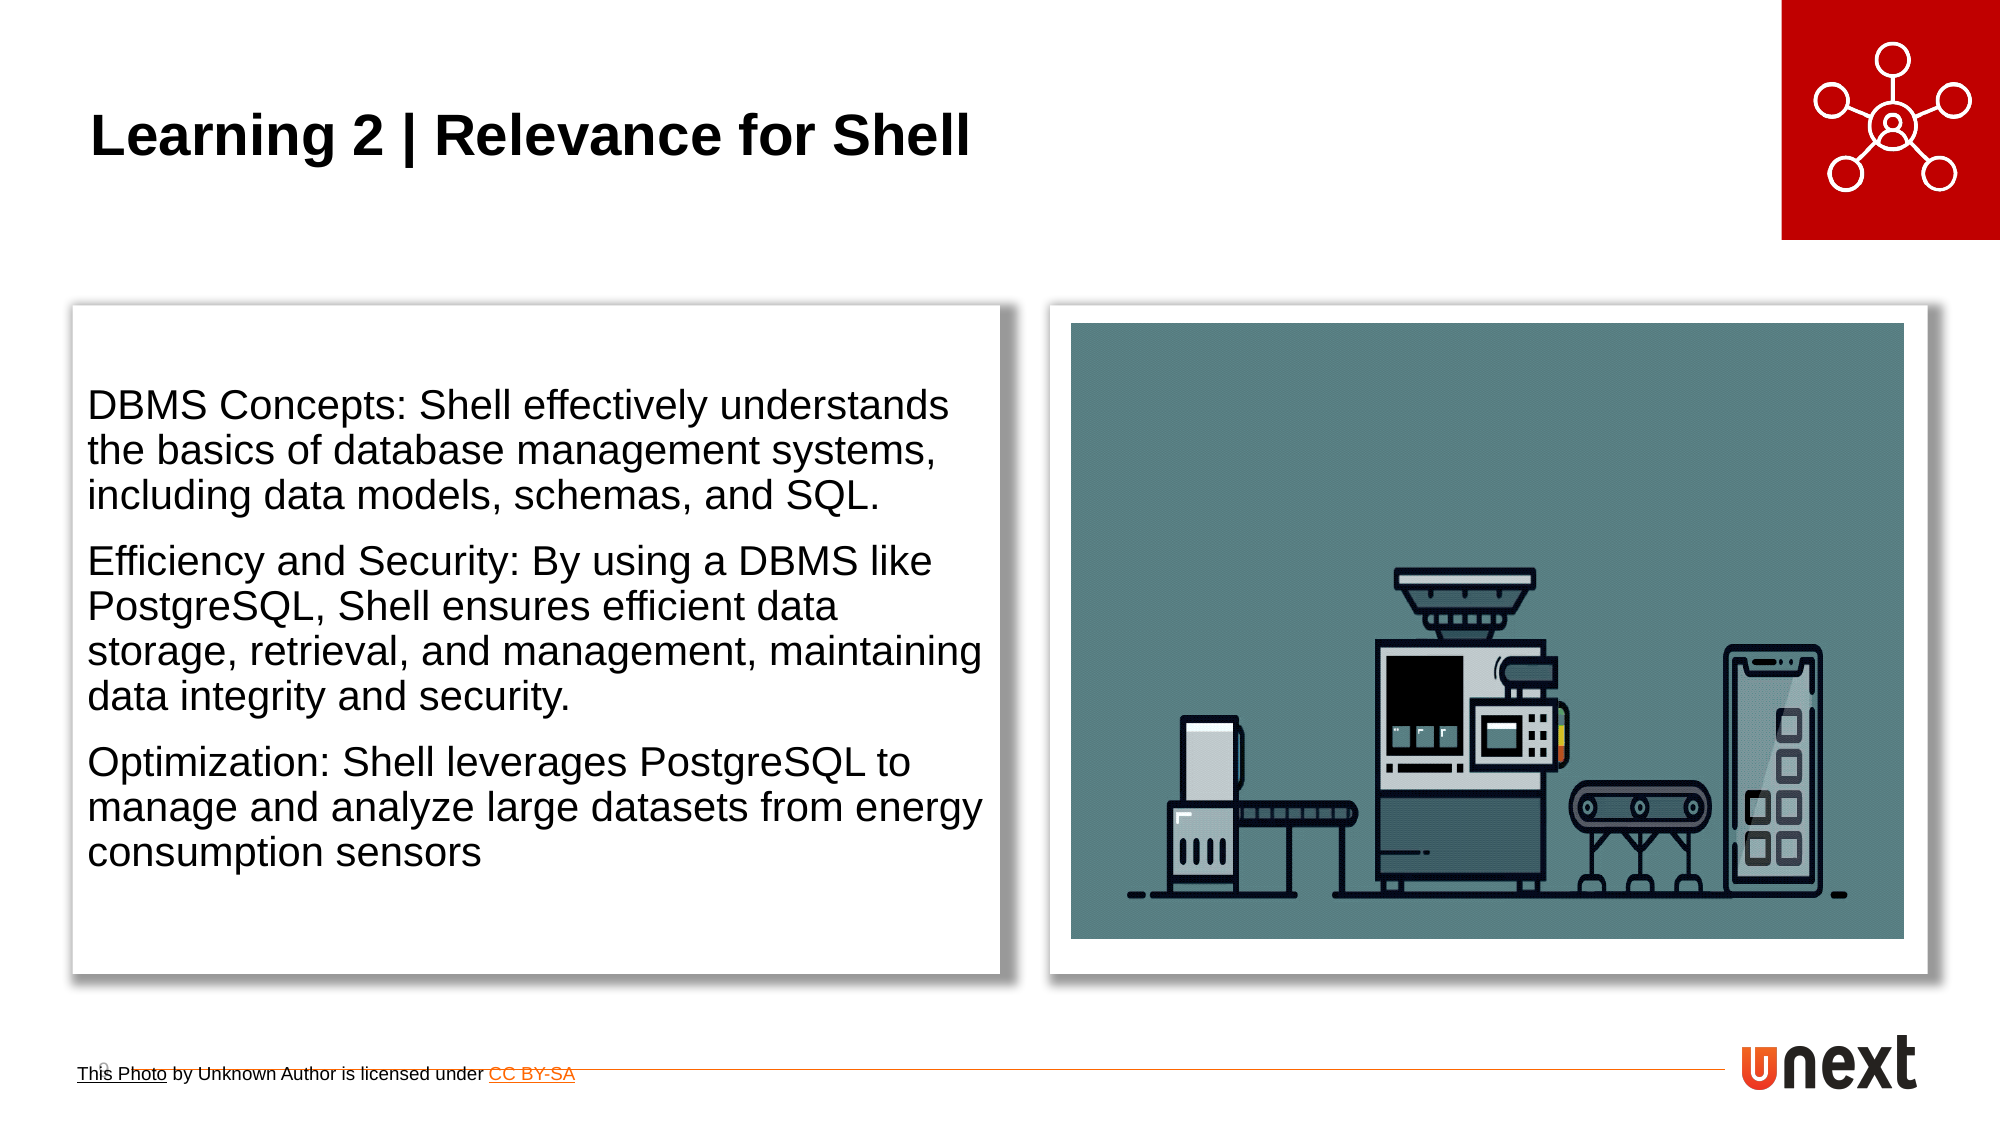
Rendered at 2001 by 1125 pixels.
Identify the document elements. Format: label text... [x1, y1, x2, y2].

text_box This Photo by Unknown Author is licensed under CC BY-SA [62, 1054, 1050, 1092]
picture [1071, 323, 1904, 939]
picture [1742, 1035, 1917, 1090]
text_box DBMS Concepts: Shell effectively understands the basics of database management systems, including data models, schemas, and SQL. Efficiency and Security: By using a DBMS like PostgreSQL, Shell ensures efficient data storage, retrieval, and management, maintaining data integrity and security. Optimization: Shell leverages PostgreSQL to manage and analyze large datasets from energy consumption sensors [72, 305, 1000, 974]
picture [1795, 19, 1990, 214]
title Learning 2 | Relevance for Shell [76, 78, 1795, 196]
text_box [1050, 305, 1928, 974]
slide_number 9 [48, 1047, 110, 1091]
text_box [1781, 0, 2000, 241]
